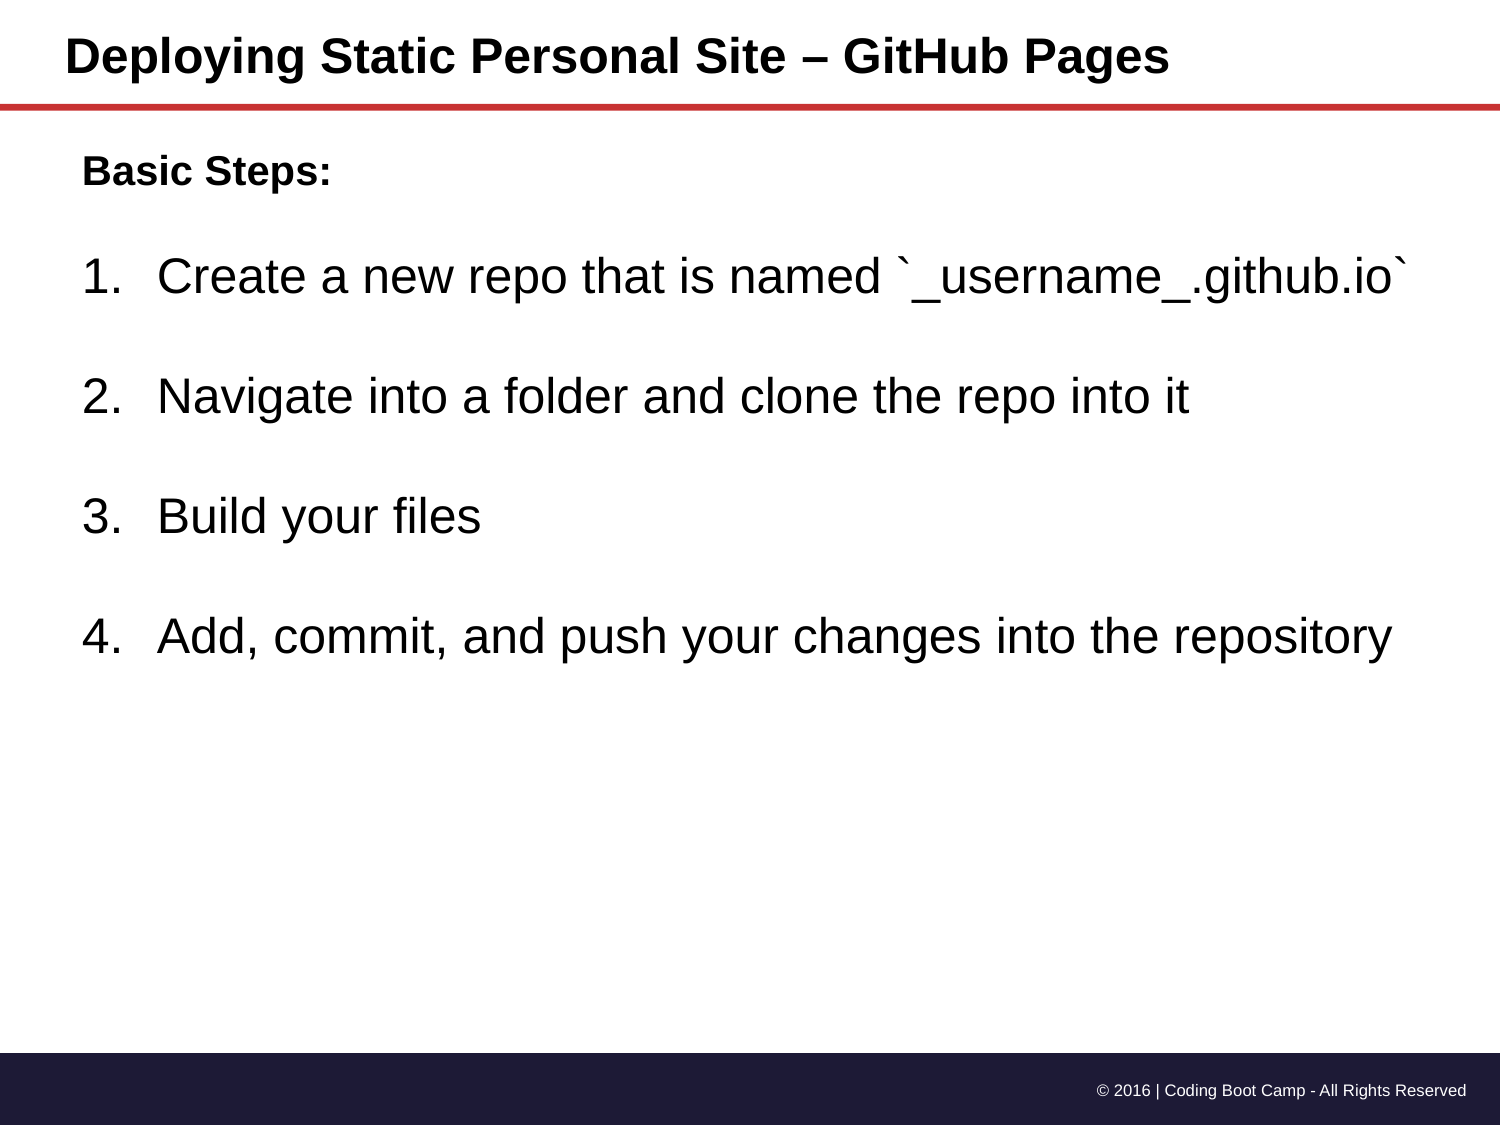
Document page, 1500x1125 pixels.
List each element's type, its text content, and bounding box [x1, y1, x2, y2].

text_box Deploying Static Personal Site – GitHub Pages [49, 16, 1241, 91]
text_box Basic Steps: Create a new repo that is named `_username_.github.io` Navigate into a folder and clone the repo into it Build your files Add, commit, and push your changes into the repository [67, 128, 1480, 966]
